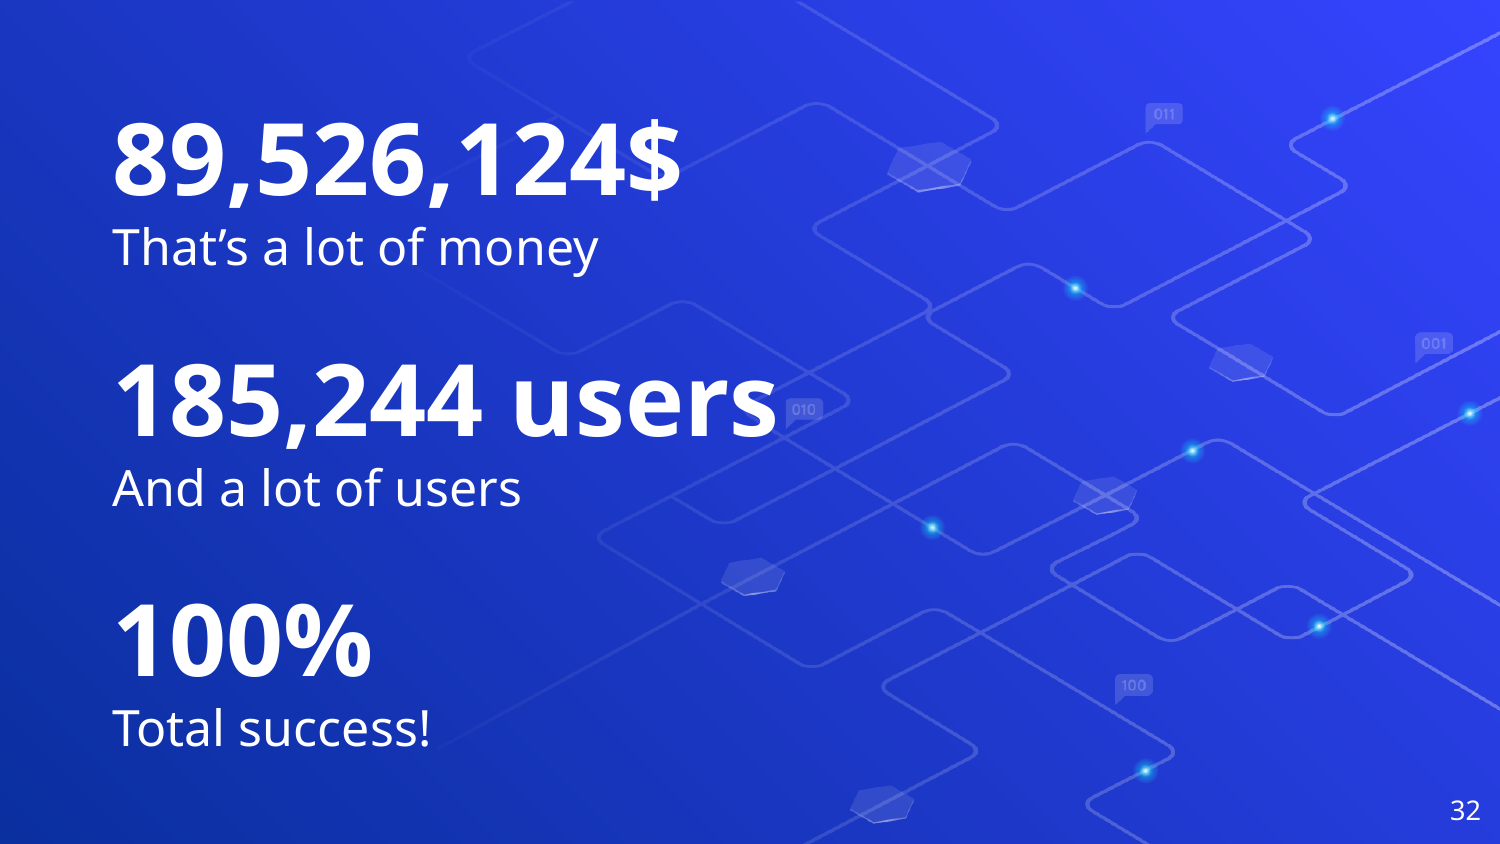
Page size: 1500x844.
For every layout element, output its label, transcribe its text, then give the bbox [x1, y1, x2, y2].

picture [0, 0, 1500, 844]
title 185,244 users [112, 309, 1388, 447]
title 100% [112, 550, 1388, 687]
subtitle Total success! [112, 687, 1388, 764]
slide_number 32 [1391, 779, 1482, 844]
title 89,526,124$ [112, 68, 1388, 206]
subtitle And a lot of users [112, 447, 1388, 524]
subtitle That’s a lot of money [112, 206, 1388, 283]
